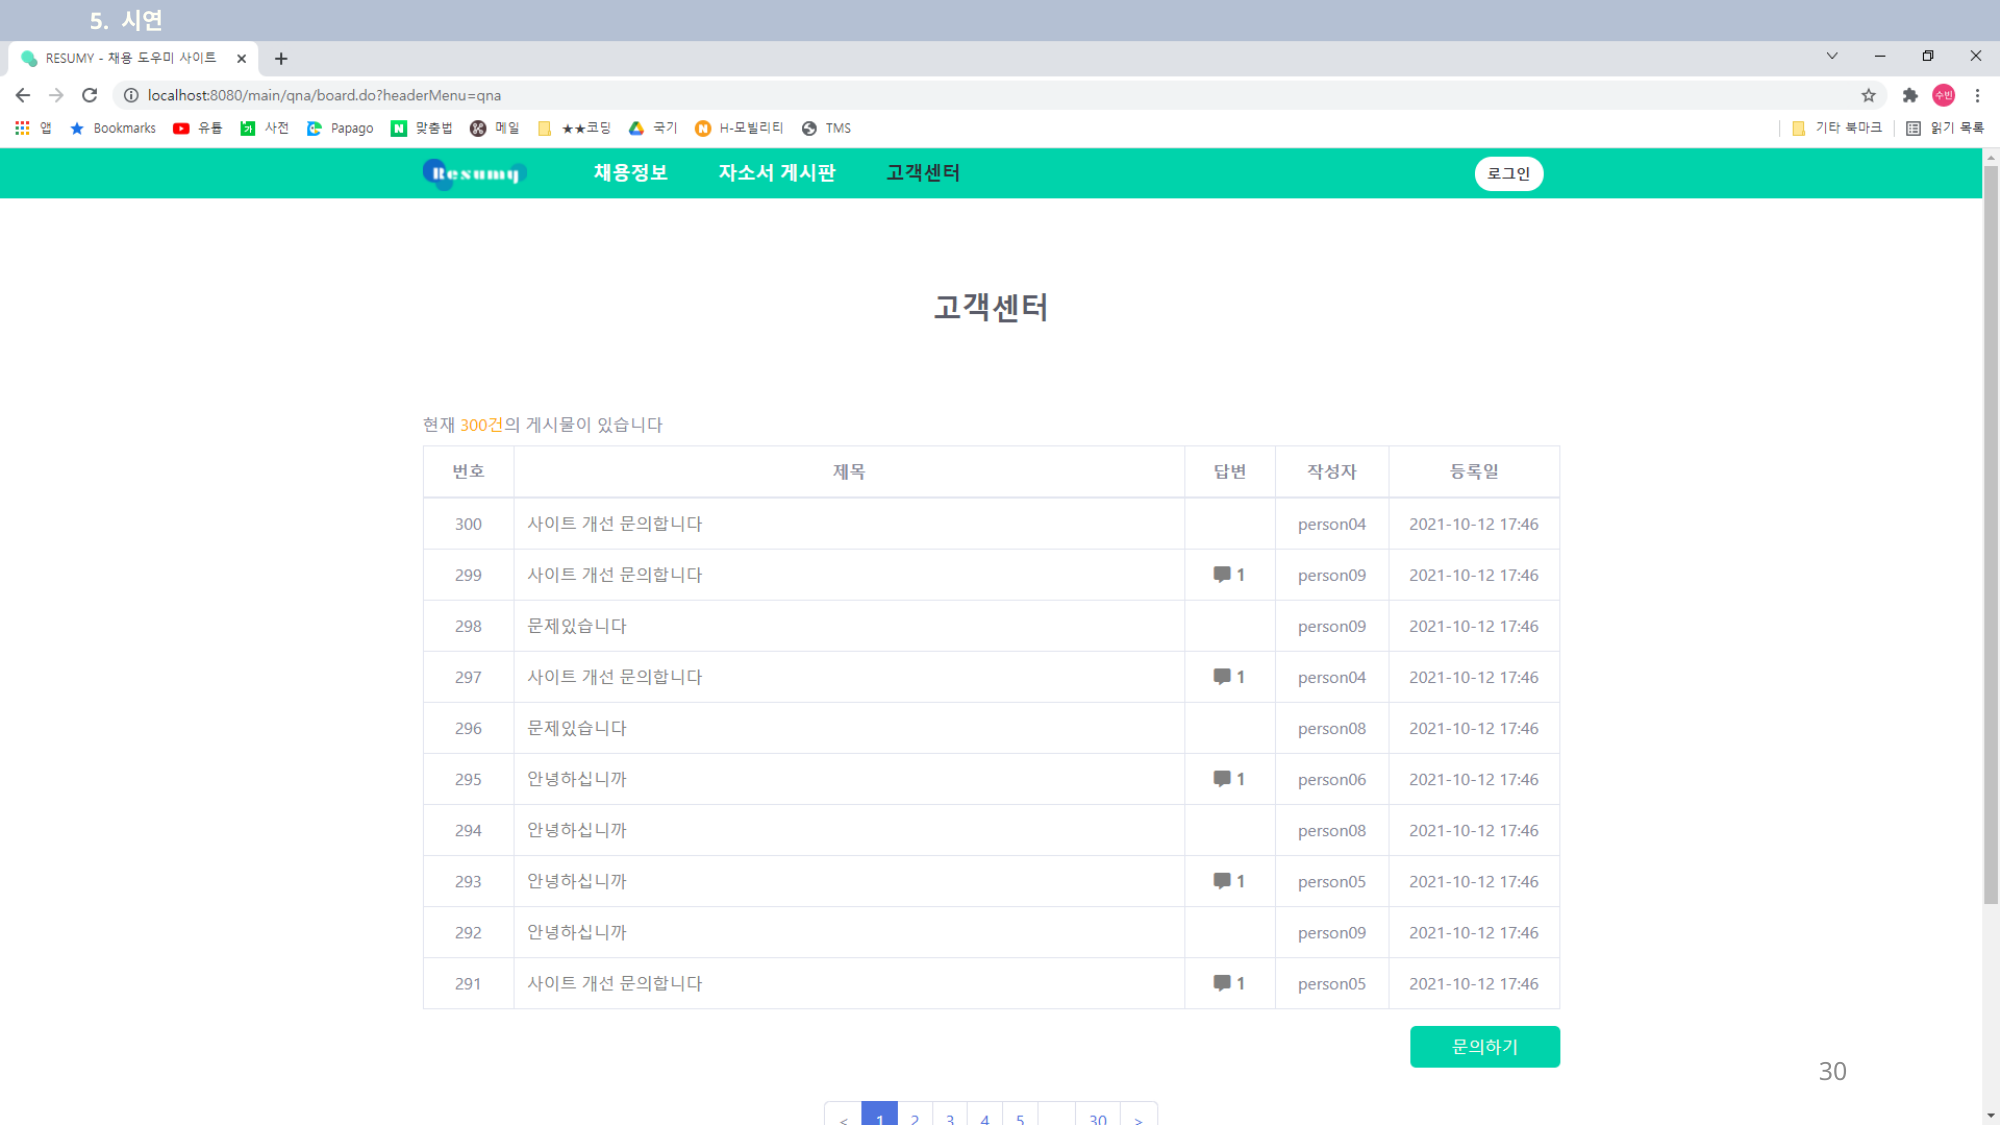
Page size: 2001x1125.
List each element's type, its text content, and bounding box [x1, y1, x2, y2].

text_box 5. 시연 [0, 0, 2000, 41]
picture [0, 41, 2000, 1125]
